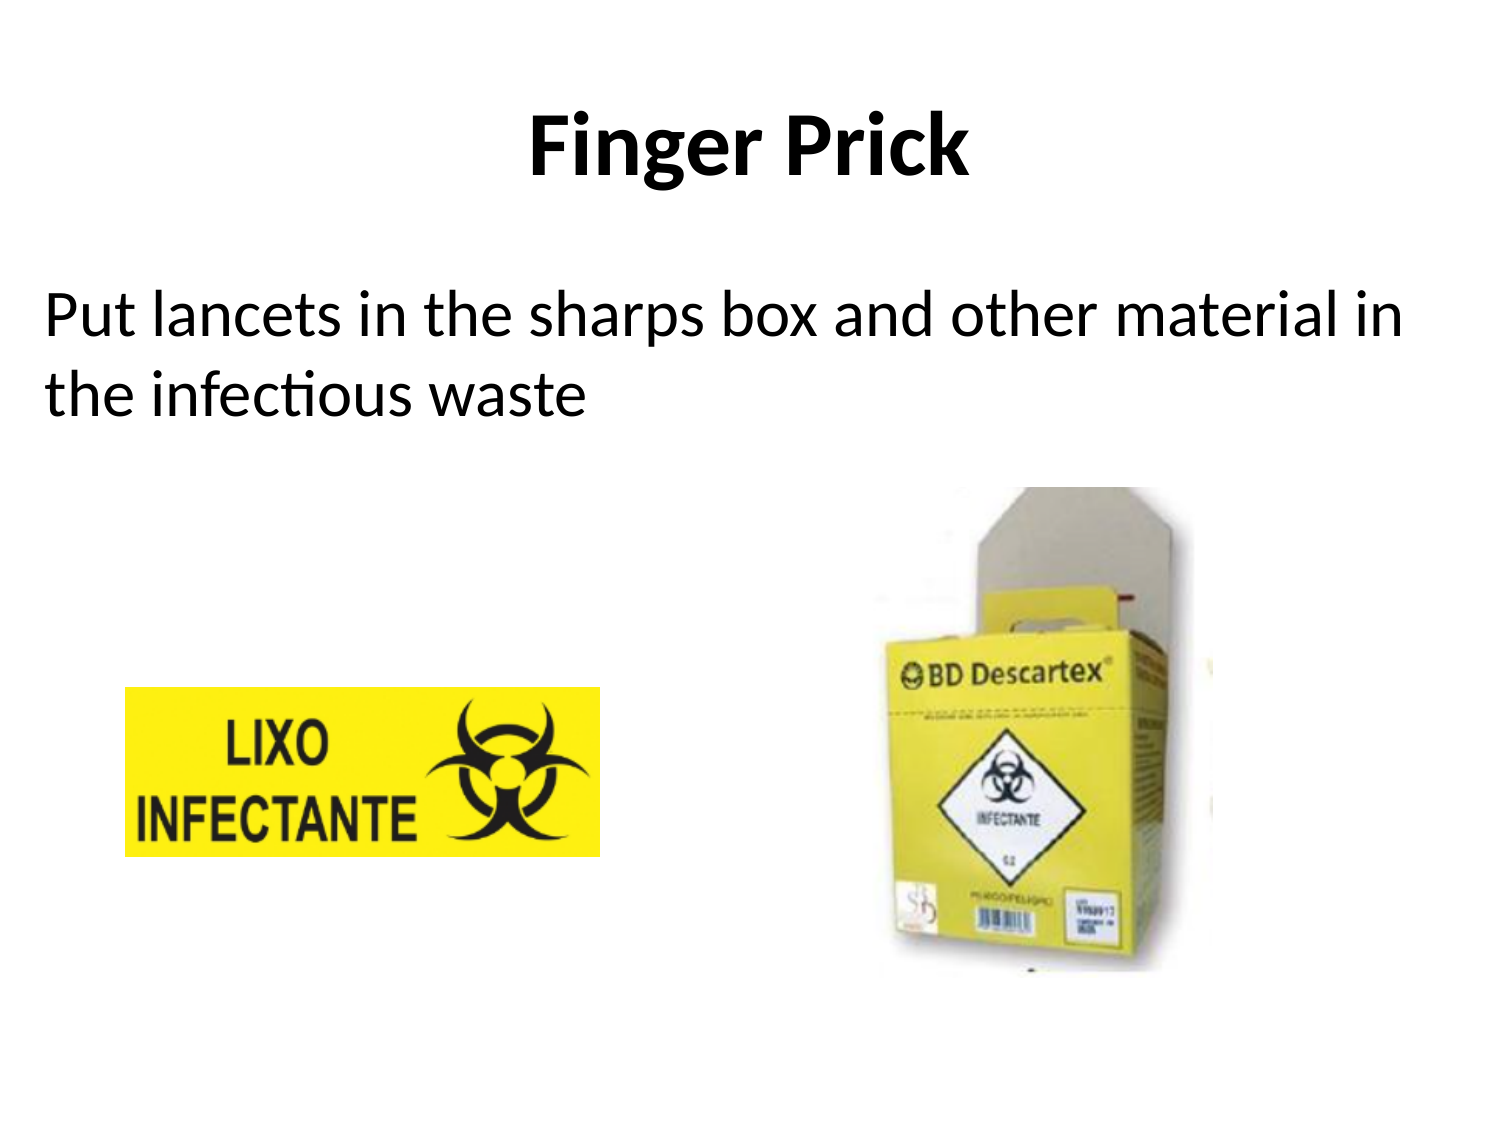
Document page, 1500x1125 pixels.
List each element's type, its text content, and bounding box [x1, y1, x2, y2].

title Finger Prick [75, 45, 1425, 233]
list Put lancets in the sharps box and other material in the infectious waste [29, 262, 1430, 1005]
picture [862, 487, 1213, 978]
picture [124, 687, 601, 857]
